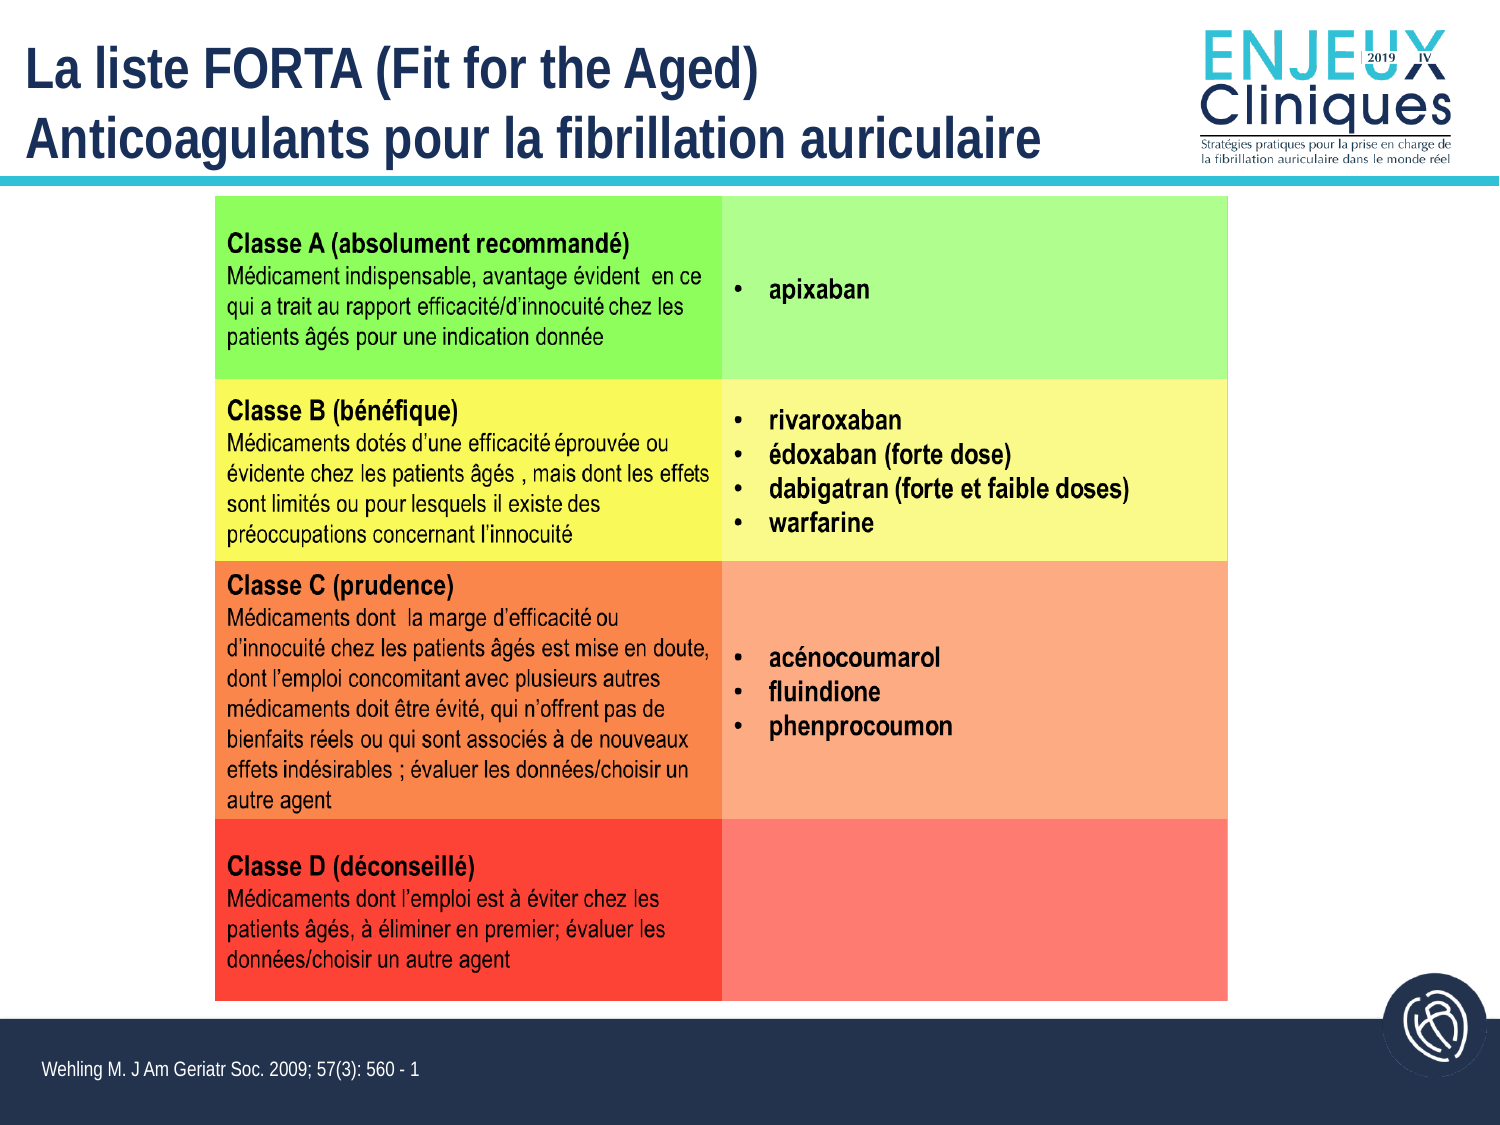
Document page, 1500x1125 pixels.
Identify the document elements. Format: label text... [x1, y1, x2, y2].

text_box Wehling M. J Am Geriatr Soc. 2009; 57(3): 560 - 1 [26, 1047, 1143, 1088]
picture [1374, 965, 1493, 1084]
picture [1194, 22, 1455, 172]
text_box La liste FORTA (Fit for the Aged) Anticoagulants pour la fibrillation auriculaire [10, 23, 1192, 176]
picture [215, 196, 1229, 1001]
text_box [0, 1018, 1500, 1125]
